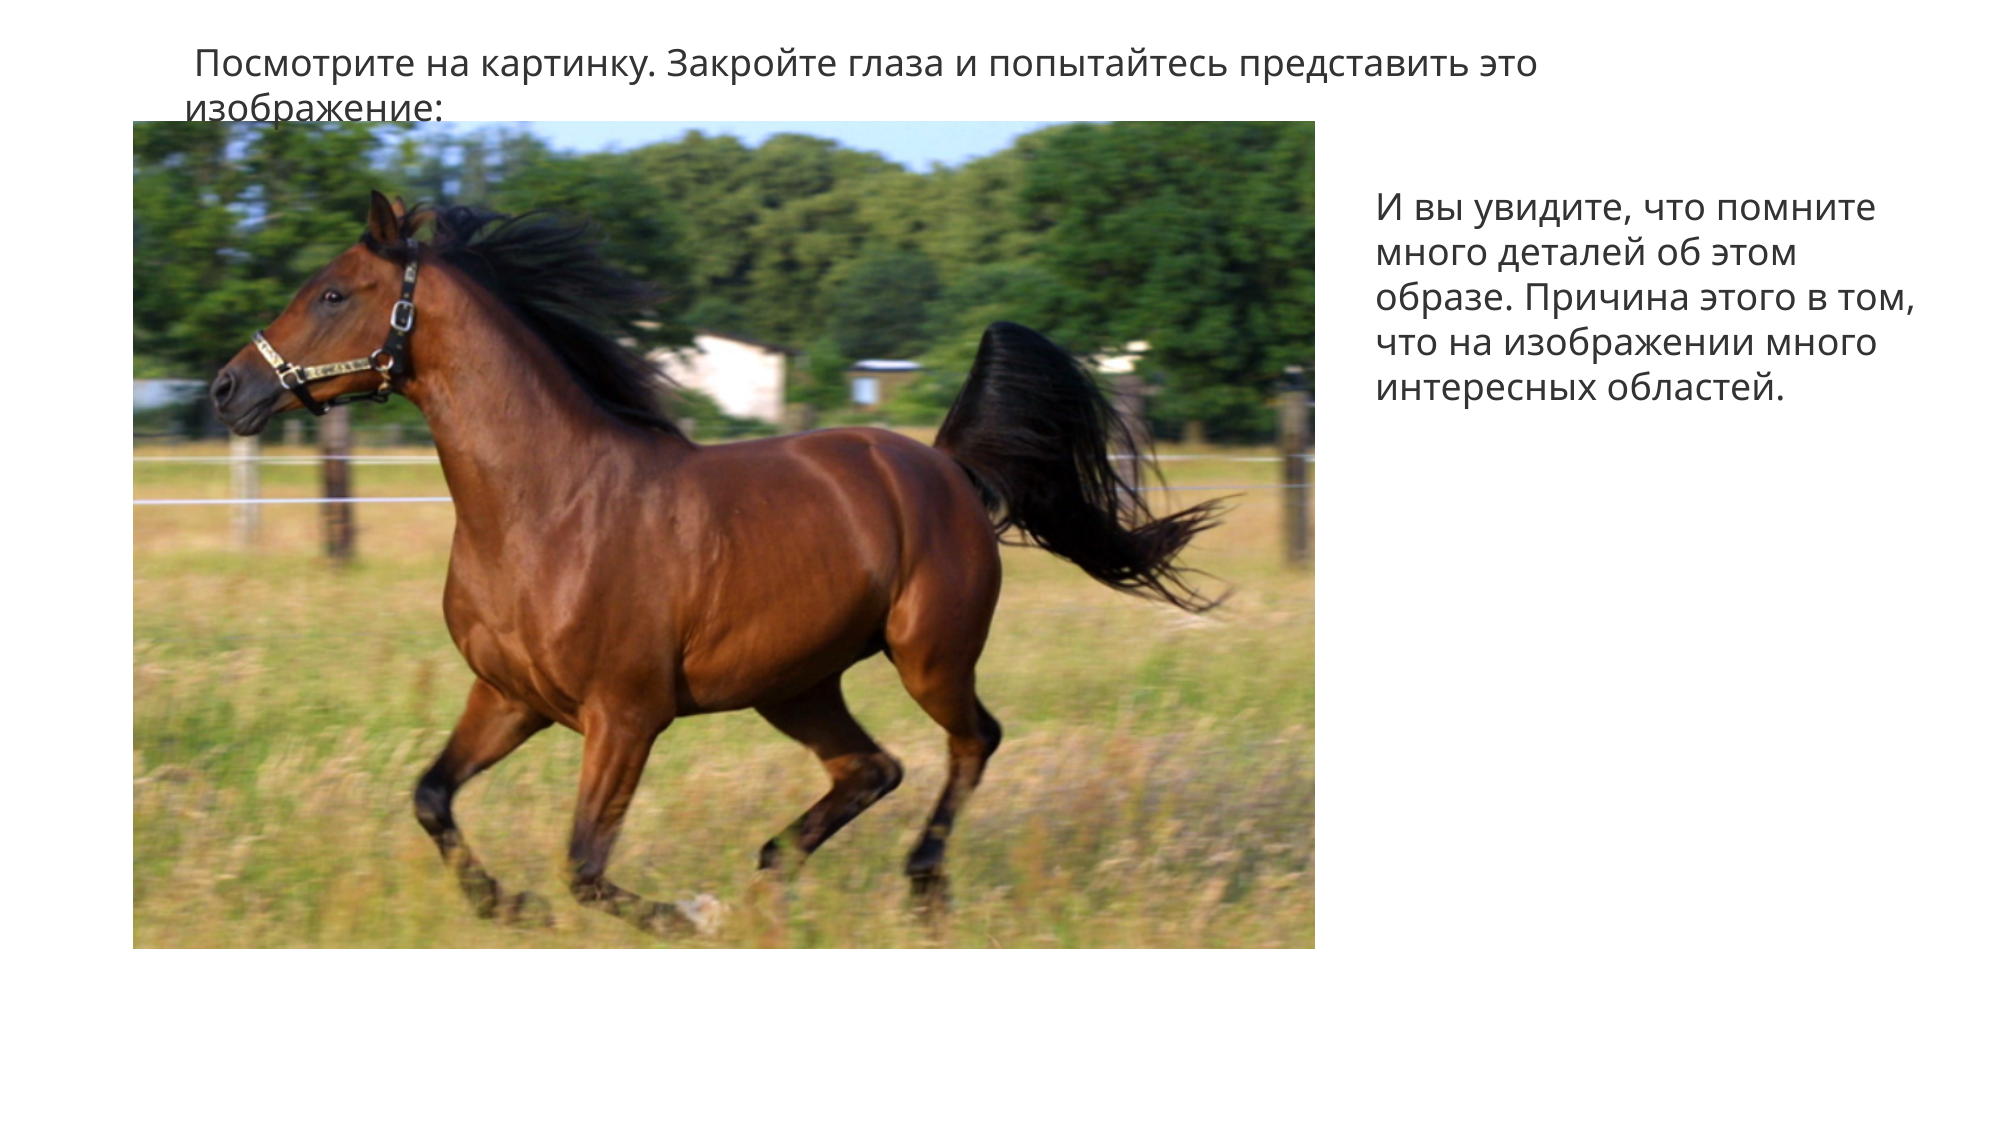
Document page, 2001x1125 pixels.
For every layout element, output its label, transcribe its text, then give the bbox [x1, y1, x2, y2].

text_box И вы увидите, что помните много деталей об этом образе. Причина этого в том, что на изображении много интересных областей. [1360, 175, 1934, 416]
picture [133, 121, 1315, 949]
text_box Посмотрите на картинку. Закройте глаза и попытайтесь представить это изображение: [169, 31, 1647, 136]
